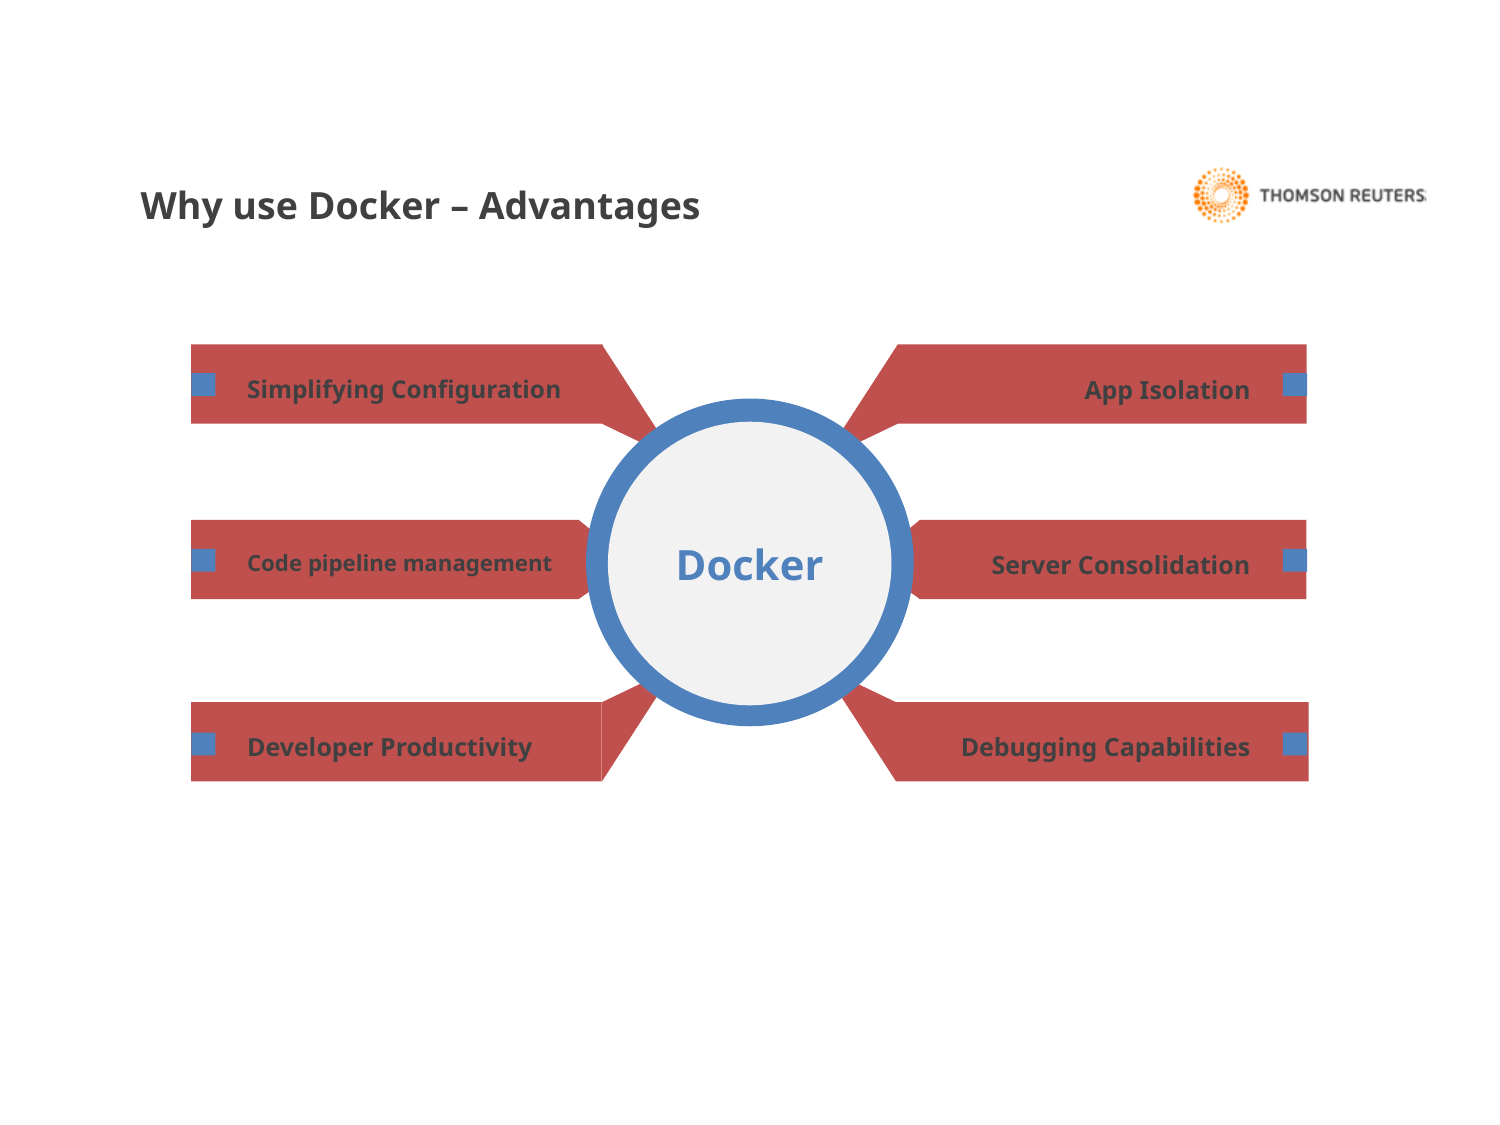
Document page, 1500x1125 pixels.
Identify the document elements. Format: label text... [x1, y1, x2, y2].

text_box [190, 675, 666, 782]
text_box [190, 519, 580, 600]
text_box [832, 675, 1309, 782]
picture [1163, 140, 1500, 243]
text_box Why use Docker – Advantages [140, 173, 833, 236]
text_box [585, 398, 915, 727]
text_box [833, 344, 1307, 451]
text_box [919, 519, 1307, 600]
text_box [190, 344, 666, 451]
